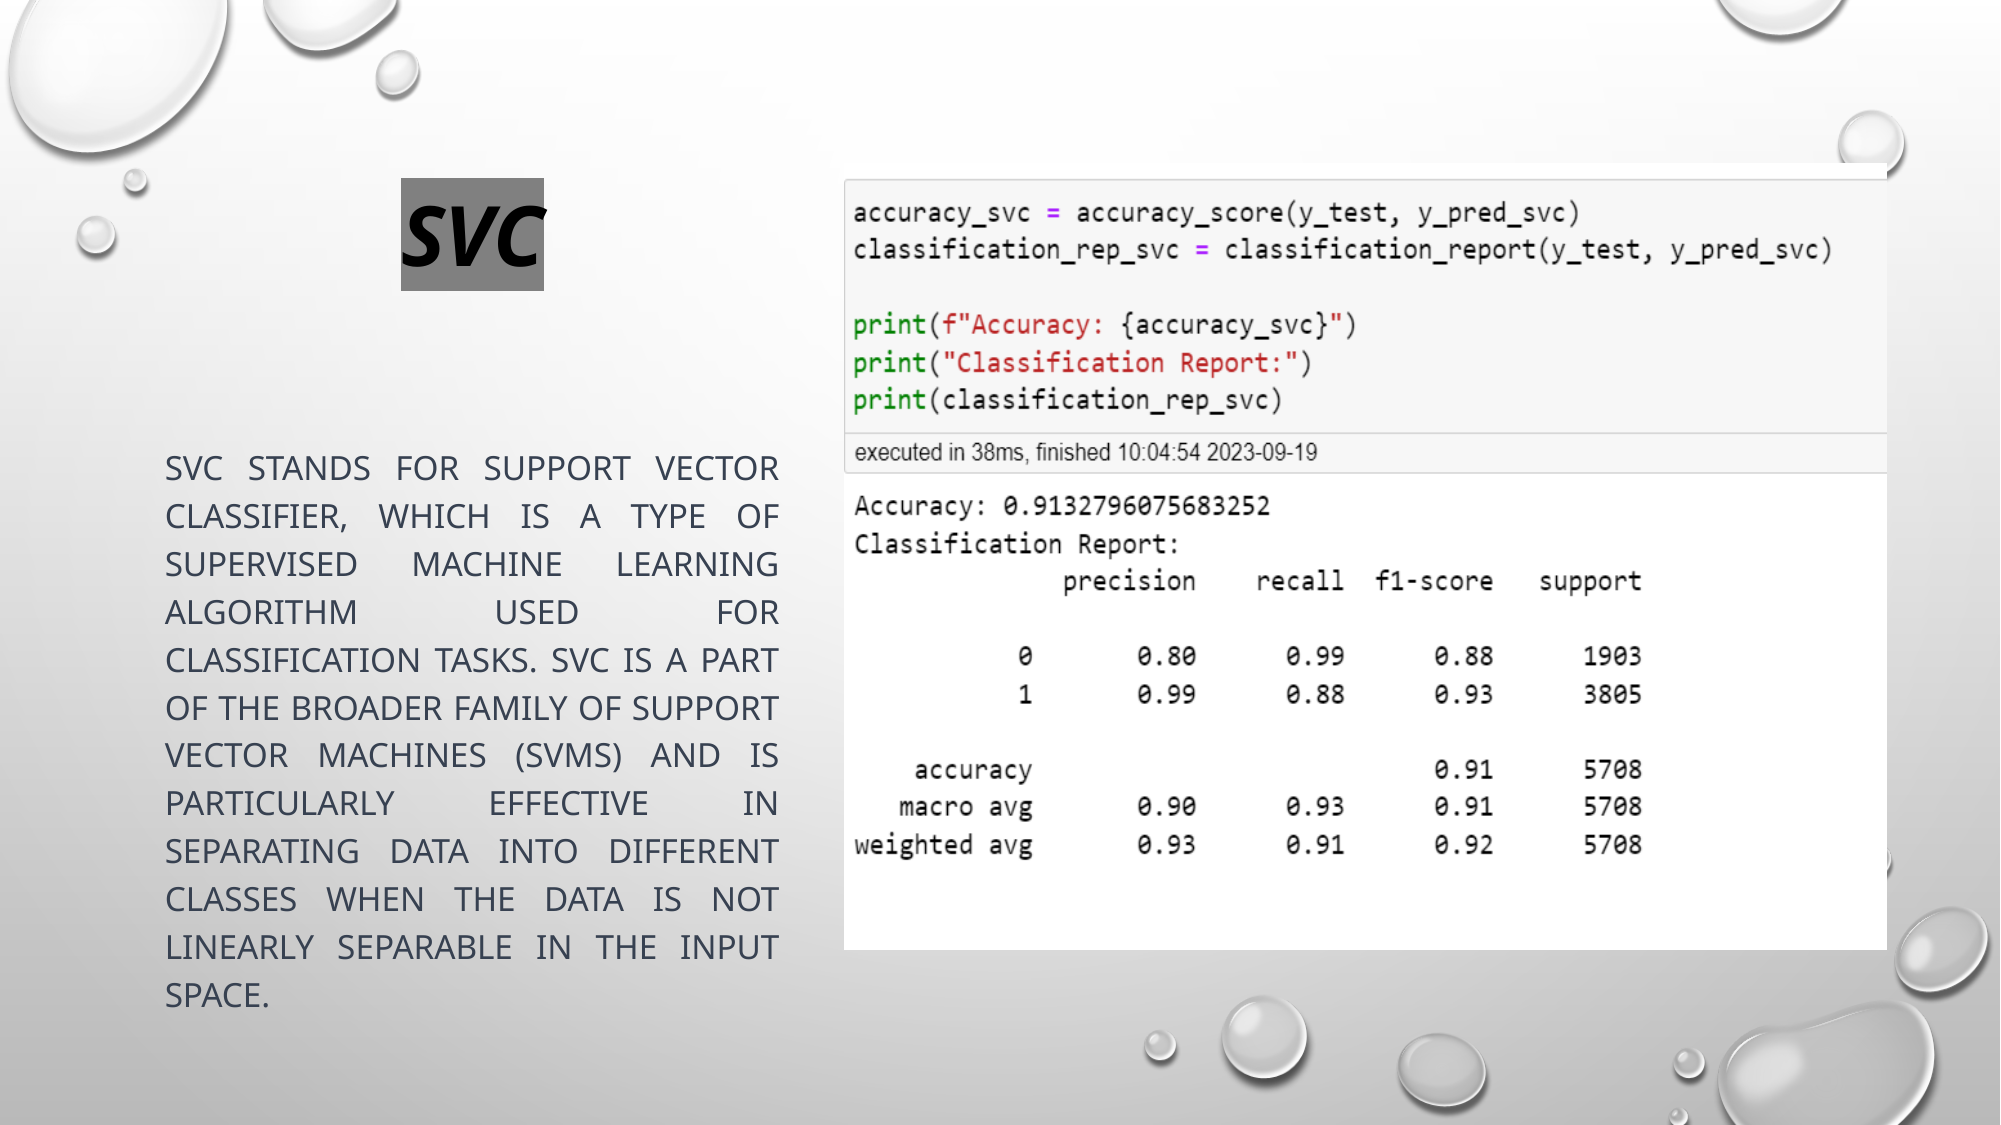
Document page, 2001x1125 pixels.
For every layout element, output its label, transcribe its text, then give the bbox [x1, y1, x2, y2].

picture [0, 0, 2000, 1125]
list SVC stands for Support Vector Classifier, which is a type of supervised machine learning algorithm used for classification tasks. SVC is a part of the broader family of Support Vector Machines (SVMs) and is particularly effective in separating data into different classes when the data is not linearly separable in the input space. [149, 431, 796, 950]
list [844, 163, 1887, 951]
title SVC [149, 99, 796, 293]
